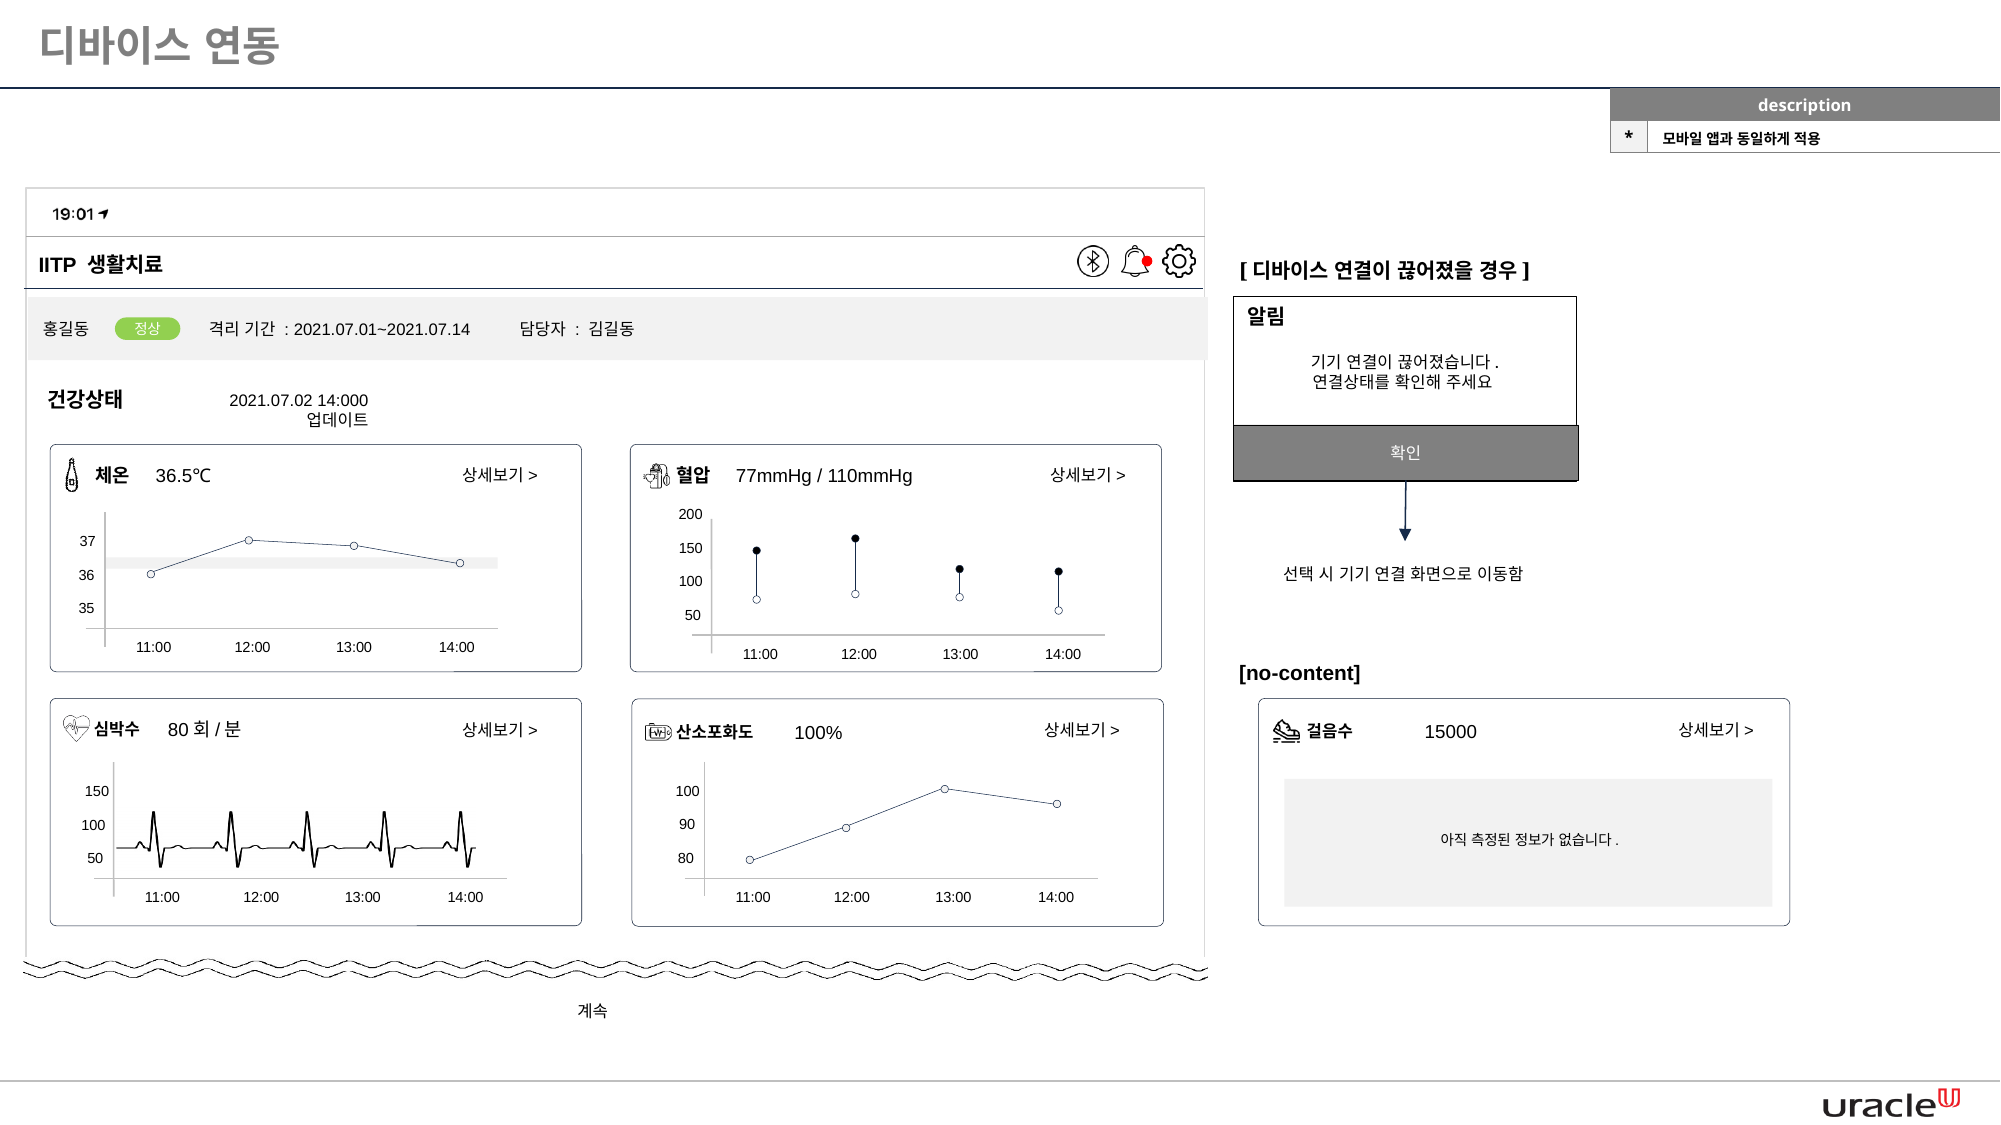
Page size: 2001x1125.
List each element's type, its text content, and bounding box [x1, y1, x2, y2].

picture [1118, 245, 1151, 278]
picture [1823, 1088, 1960, 1117]
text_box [848, 788, 942, 826]
text_box 홍길동 [28, 310, 194, 346]
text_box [663, 497, 1117, 671]
text_box 격리 기간 : 2021.07.01~2021.07.14 [194, 310, 517, 346]
text_box [629, 696, 1167, 929]
text_box 선택 시 기기 연결 화면으로 이동함 [1233, 556, 1579, 591]
text_box 산소포화도 [661, 714, 779, 749]
picture [643, 462, 670, 489]
picture [1273, 716, 1301, 744]
picture [27, 189, 159, 226]
text_box [디바이스 연결이 끊어졌을 경우] [1224, 250, 1711, 291]
text_box 80회/분 [153, 710, 410, 748]
text_box [26, 295, 1210, 363]
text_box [1232, 295, 1579, 482]
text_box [66, 761, 519, 914]
text_box [47, 695, 585, 929]
table_cell 모바일 앱과 동일하게 적용 [1648, 121, 2000, 152]
picture [1162, 244, 1196, 278]
text_box 15000 [1409, 712, 1504, 750]
text_box 2021.07.02 14:000 업데이트 [144, 382, 384, 438]
list 디바이스 연동 [23, 4, 1979, 85]
text_box [47, 441, 585, 675]
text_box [753, 827, 843, 861]
picture [22, 957, 1209, 981]
text_box 정상 [112, 315, 183, 343]
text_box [660, 761, 1110, 914]
text_box IITP 생활치료 [23, 244, 474, 284]
picture [63, 715, 90, 743]
text_box 건강상태 [32, 379, 179, 420]
text_box [1256, 696, 1793, 929]
table_header description [1611, 89, 2000, 120]
picture [644, 718, 672, 746]
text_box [948, 788, 1054, 805]
text_box [no-content] [1224, 651, 1711, 692]
picture [116, 806, 477, 872]
text_box [627, 441, 1165, 675]
text_box 담당자 : 김길동 [517, 310, 685, 346]
text_box 심박수 [78, 711, 153, 746]
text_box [63, 512, 510, 664]
picture [58, 462, 85, 489]
table_cell * [1611, 121, 1647, 152]
picture [1077, 245, 1110, 277]
text_box 100% [779, 713, 1036, 751]
text_box 계속 [556, 993, 630, 1029]
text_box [1283, 778, 1774, 907]
text_box 걸음수 [1291, 713, 1409, 749]
